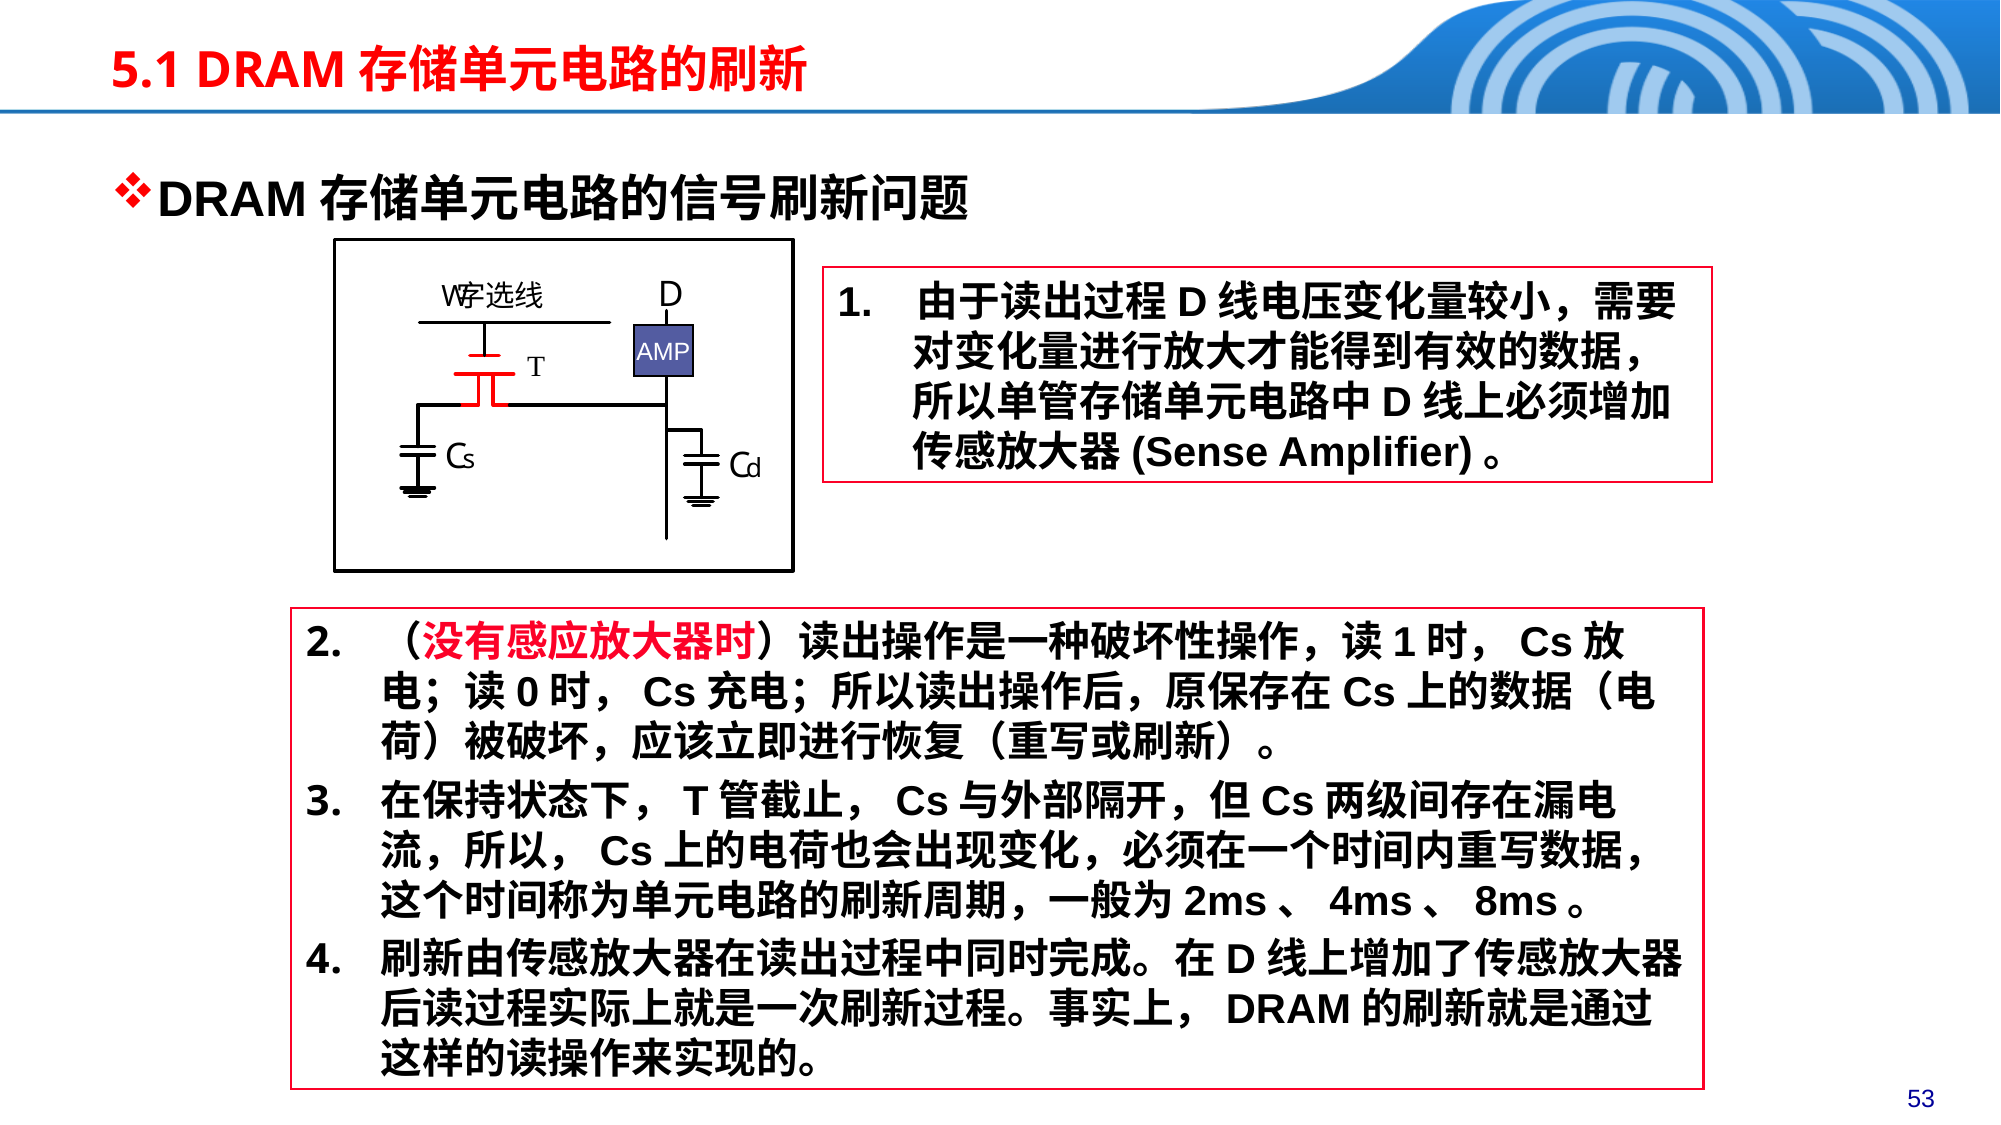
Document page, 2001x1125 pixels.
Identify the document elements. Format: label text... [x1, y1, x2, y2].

text_box 1. 由于读出过程D线电压变化量较小，需要对变化量进行放大才能得到有效的数据，所以单管存储单元电路中D线上必须增加传感放大器(Sense Amplifier)。 [822, 267, 1712, 482]
text_box （没有感应放大器时）读出操作是一种破坏性操作，读1时，Cs放电；读0时，Cs充电；所以读出操作后，原保存在Cs上的数据（电荷）被破坏，应该立即进行恢复（重写或刷新）。 在保持状态下，T管截止，Cs与外部隔开，但Cs两级间存在漏电流，所以，Cs上的电荷也会出现变化，必须在一个时间内重写数据，这个时间称为单元电路的刷新周期，一般为2ms、4ms、8ms。 刷新由传感放大器在读出过程中同时完成。在D线上增加了传感放大器后读过程实际上就是一次刷新过程。事实上，DRAM的刷新就是通过这样的读操作来实现的。 [291, 607, 1704, 1090]
picture [0, 0, 2000, 114]
title 5.1 DRAM存储单元电路的刷新 [99, 40, 1064, 103]
list DRAM存储单元电路的信号刷新问题 [99, 147, 1426, 202]
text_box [326, 231, 802, 580]
